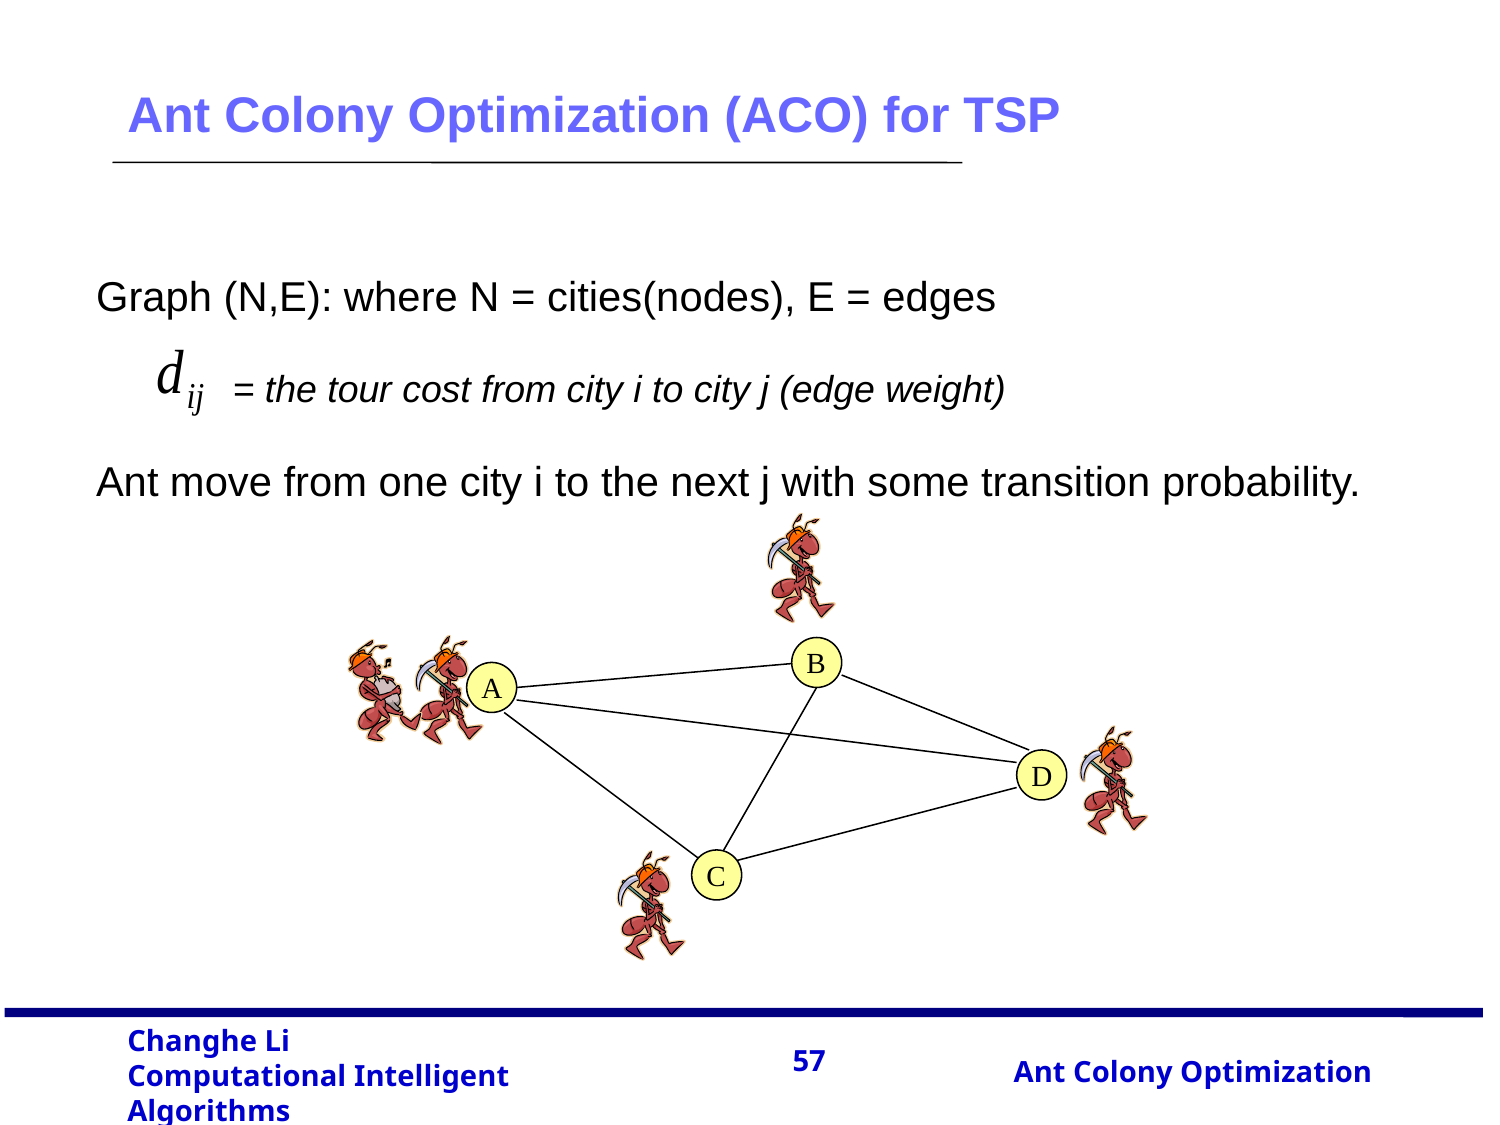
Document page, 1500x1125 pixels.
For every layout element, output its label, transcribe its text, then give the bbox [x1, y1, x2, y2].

picture [148, 320, 236, 430]
picture [347, 634, 486, 748]
picture [1079, 724, 1150, 838]
picture [766, 512, 838, 625]
text_box Graph (N,E): where N = cities(nodes), E = edges = the tour cost from city i to city j (edge weight) Ant move from one city i to the next j with some transition probability. [81, 262, 1457, 558]
picture [616, 900, 688, 963]
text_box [466, 637, 1067, 900]
text_box Ant Colony Optimization (ACO) for TSP [112, 74, 1213, 150]
